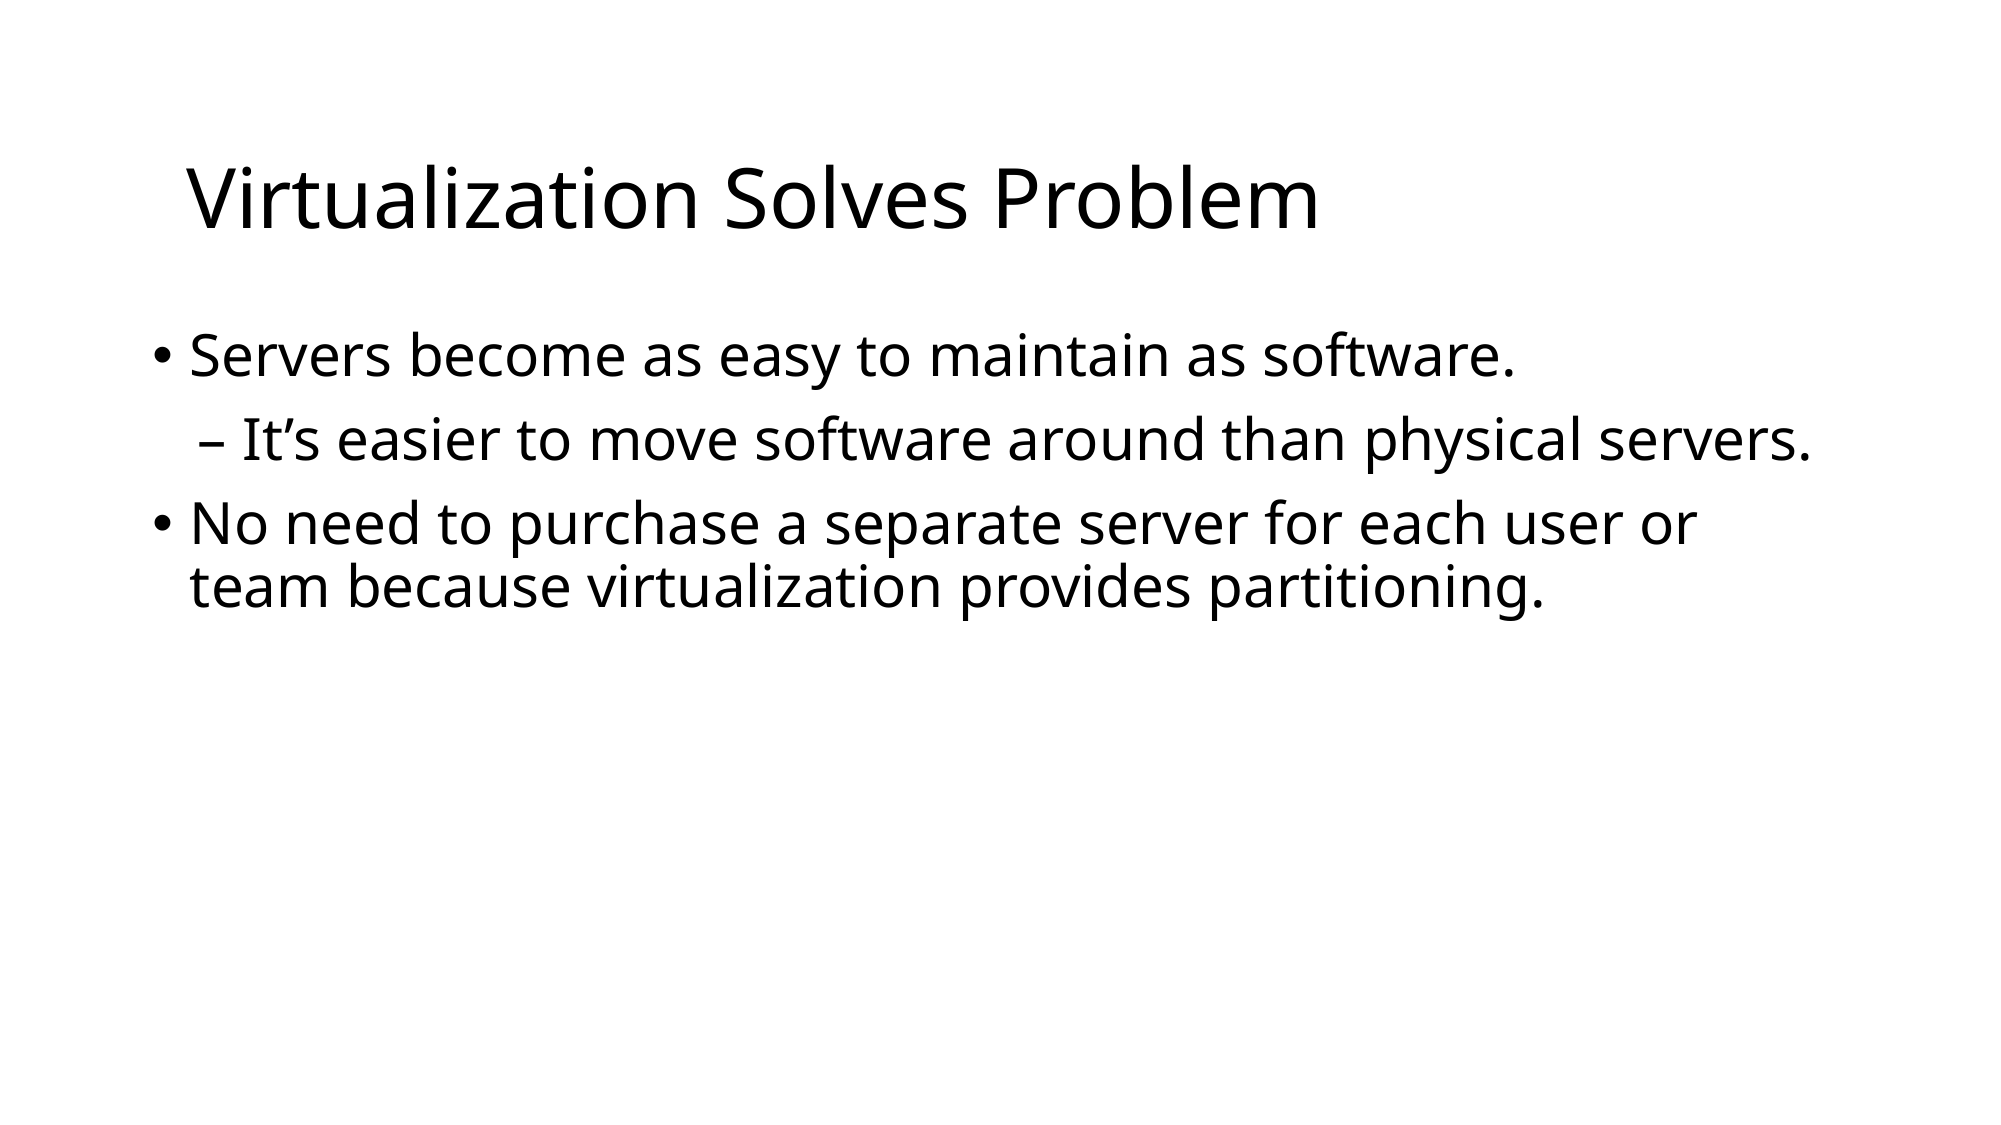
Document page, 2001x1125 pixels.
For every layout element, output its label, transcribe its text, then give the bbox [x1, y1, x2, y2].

title Virtualization Solves Problem [171, 92, 1897, 310]
list Servers become as easy to maintain as software. – It’s easier to move software around than physical servers. No need to purchase a separate server for each user or team because virtualization provides partitioning. [137, 319, 1863, 1033]
